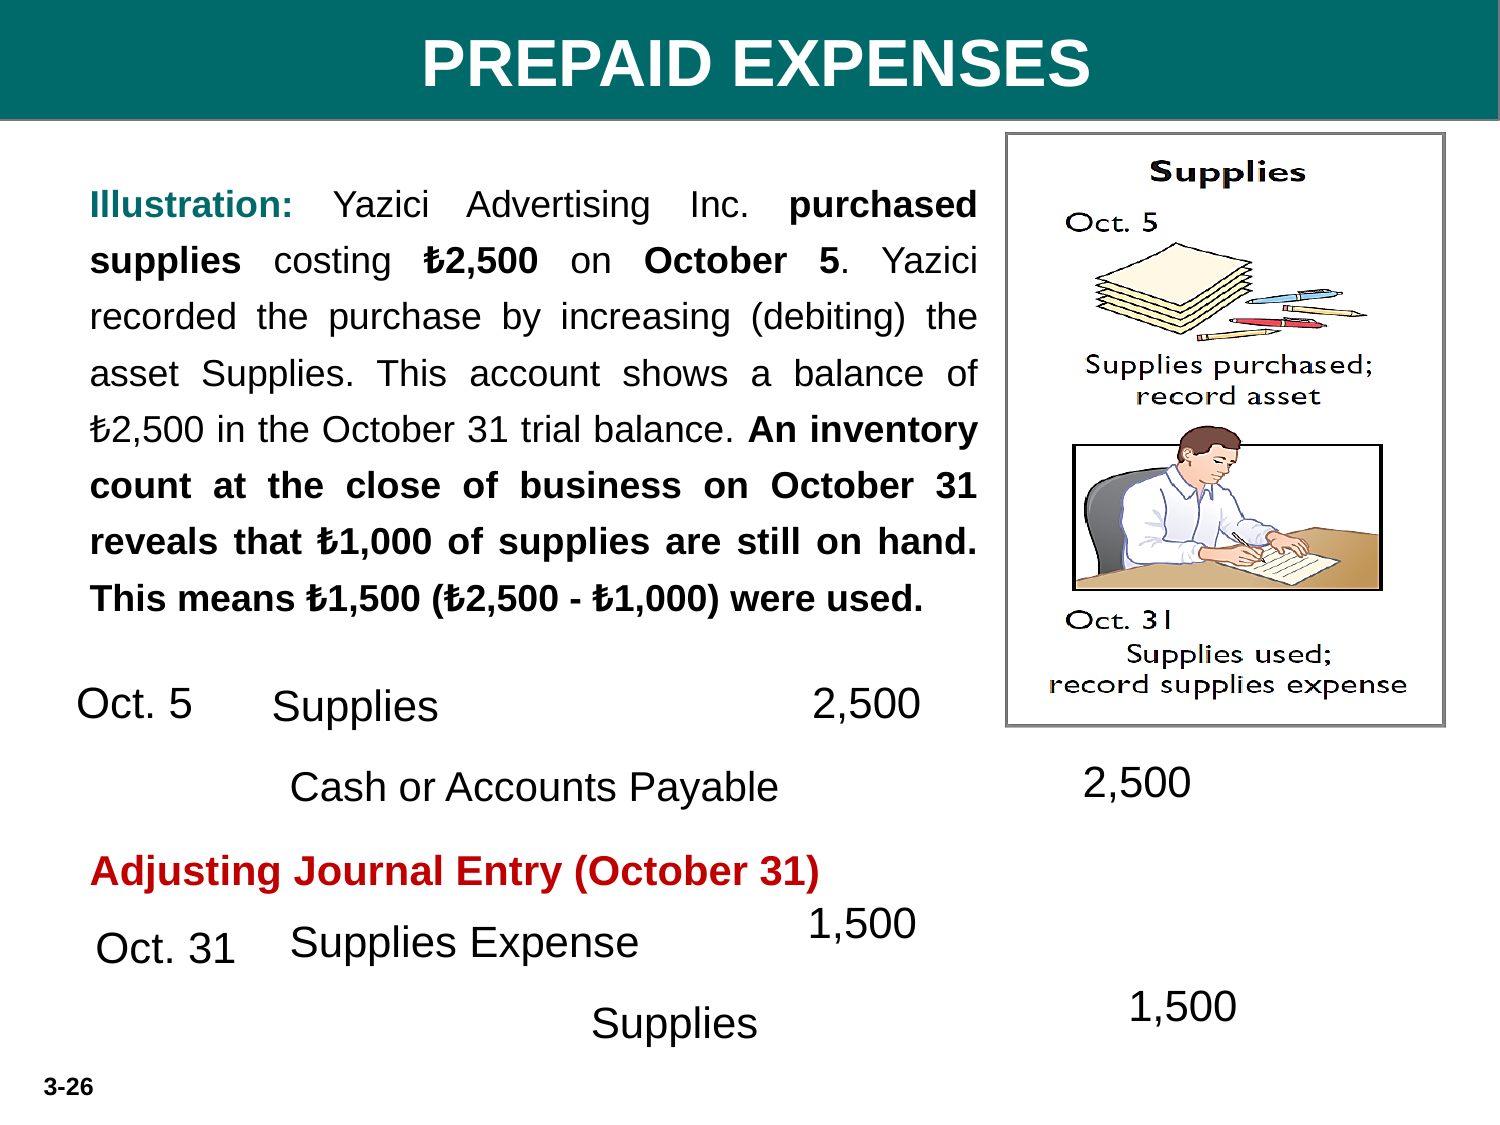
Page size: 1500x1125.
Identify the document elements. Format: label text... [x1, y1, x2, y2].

text_box 1,500 [716, 901, 917, 955]
picture [1000, 130, 1450, 732]
text_box 2,500 [1025, 746, 1192, 814]
text_box Illustration: Yazici Advertising Inc. purchased supplies costing ₺2,500 on October 5. Yazici recorded the purchase by increasing (debiting) the asset Supplies. This account shows a balance of ₺2,500 in the October 31 trial balance. An inventory count at the close of business on October 31 reveals that ₺1,000 of supplies are still on hand. This means ₺1,500 (₺2,500 - ₺1,000) were used. [74, 161, 994, 626]
text_box Supplies [500, 987, 1076, 1055]
text_box PREPAID EXPENSES [0, 0, 1500, 121]
text_box Supplies [256, 669, 500, 738]
text_box Supplies Expense [274, 906, 900, 975]
text_box Cash or Accounts Payable [274, 752, 946, 818]
text_box 1,500 [1037, 970, 1238, 1038]
text_box Oct. 5 [60, 667, 261, 735]
text_box 2,500 [750, 667, 922, 736]
text_box Oct. 31 [80, 912, 281, 980]
text_box Adjusting Journal Entry (October 31) [74, 835, 917, 901]
